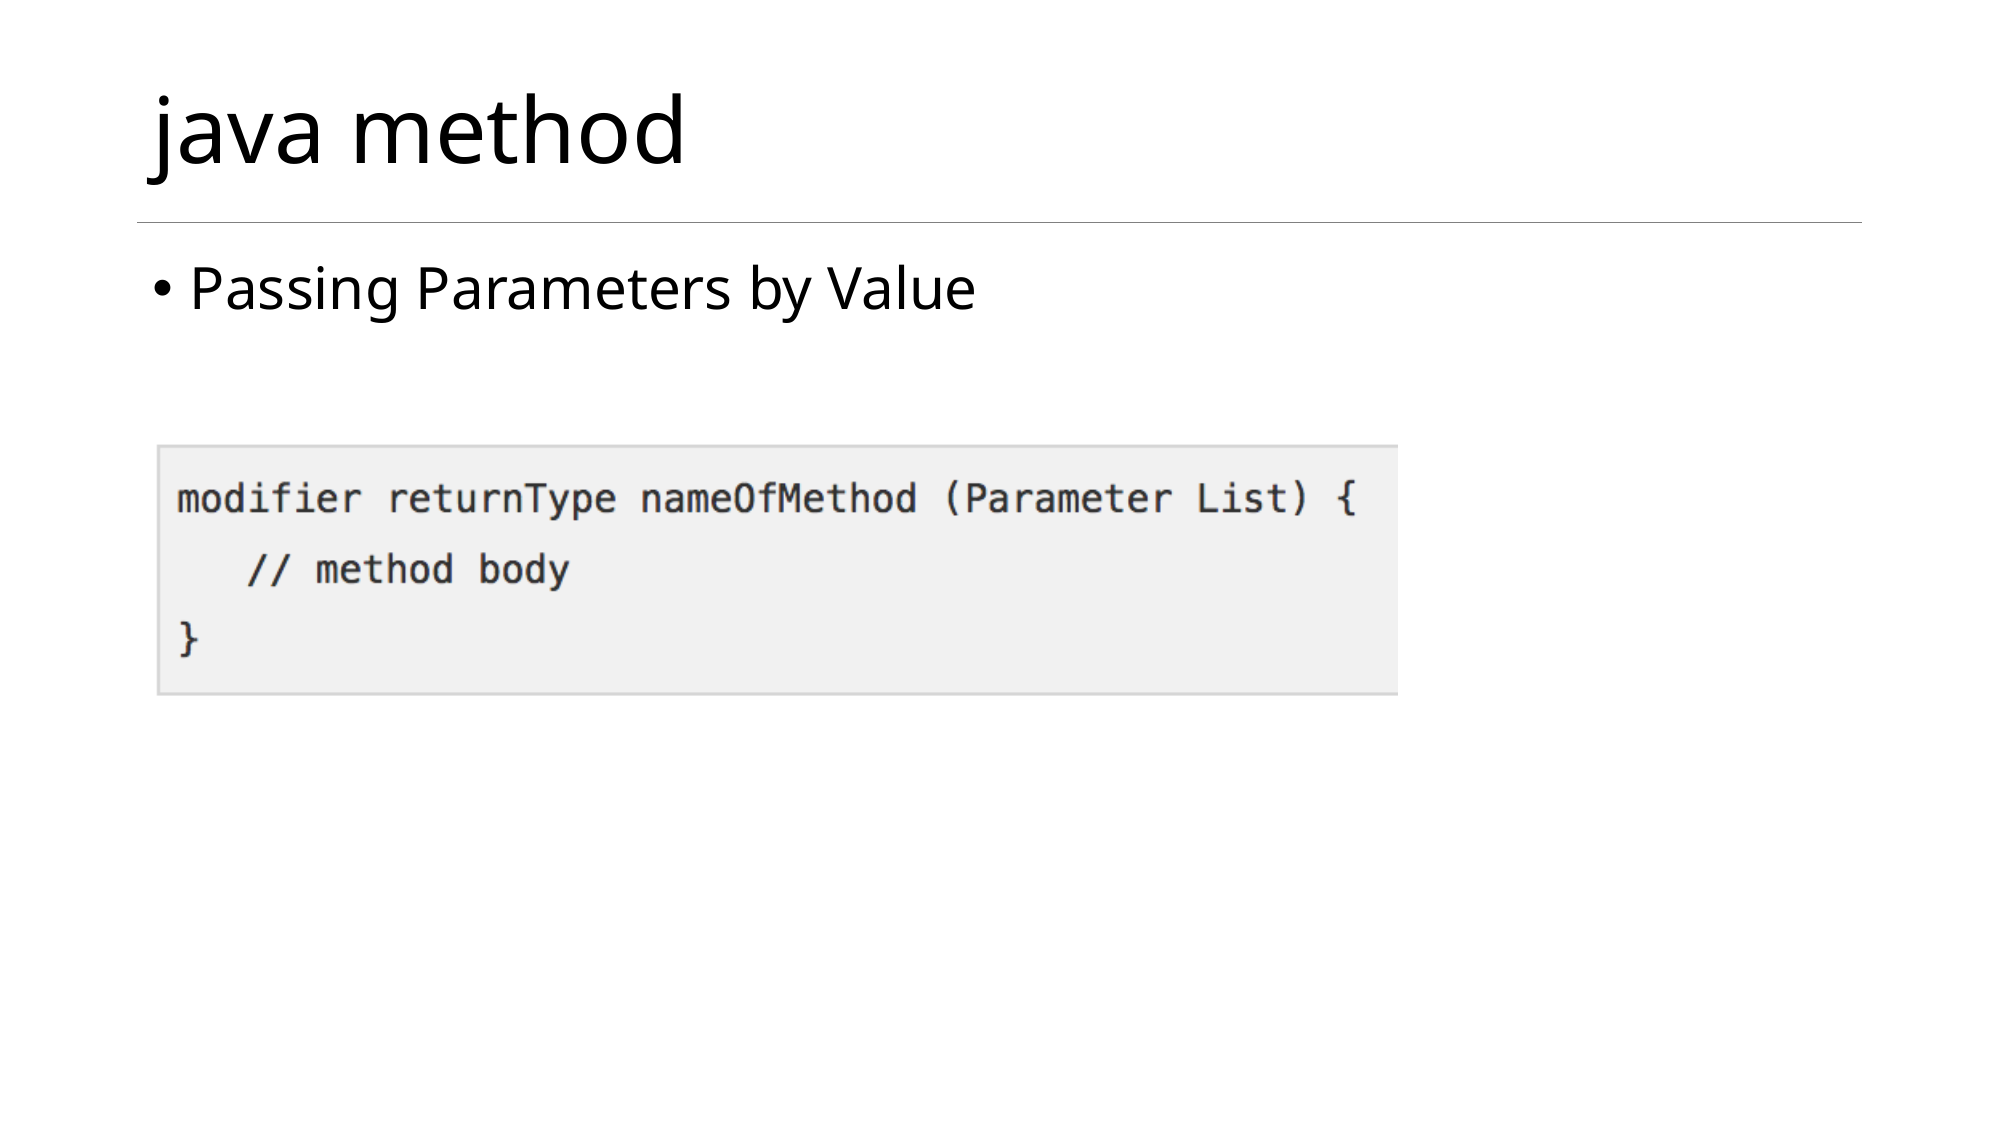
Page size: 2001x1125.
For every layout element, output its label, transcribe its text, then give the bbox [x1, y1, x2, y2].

title java method [137, 44, 1863, 223]
picture [154, 416, 1398, 712]
list Passing Parameters by Value [137, 251, 1863, 371]
